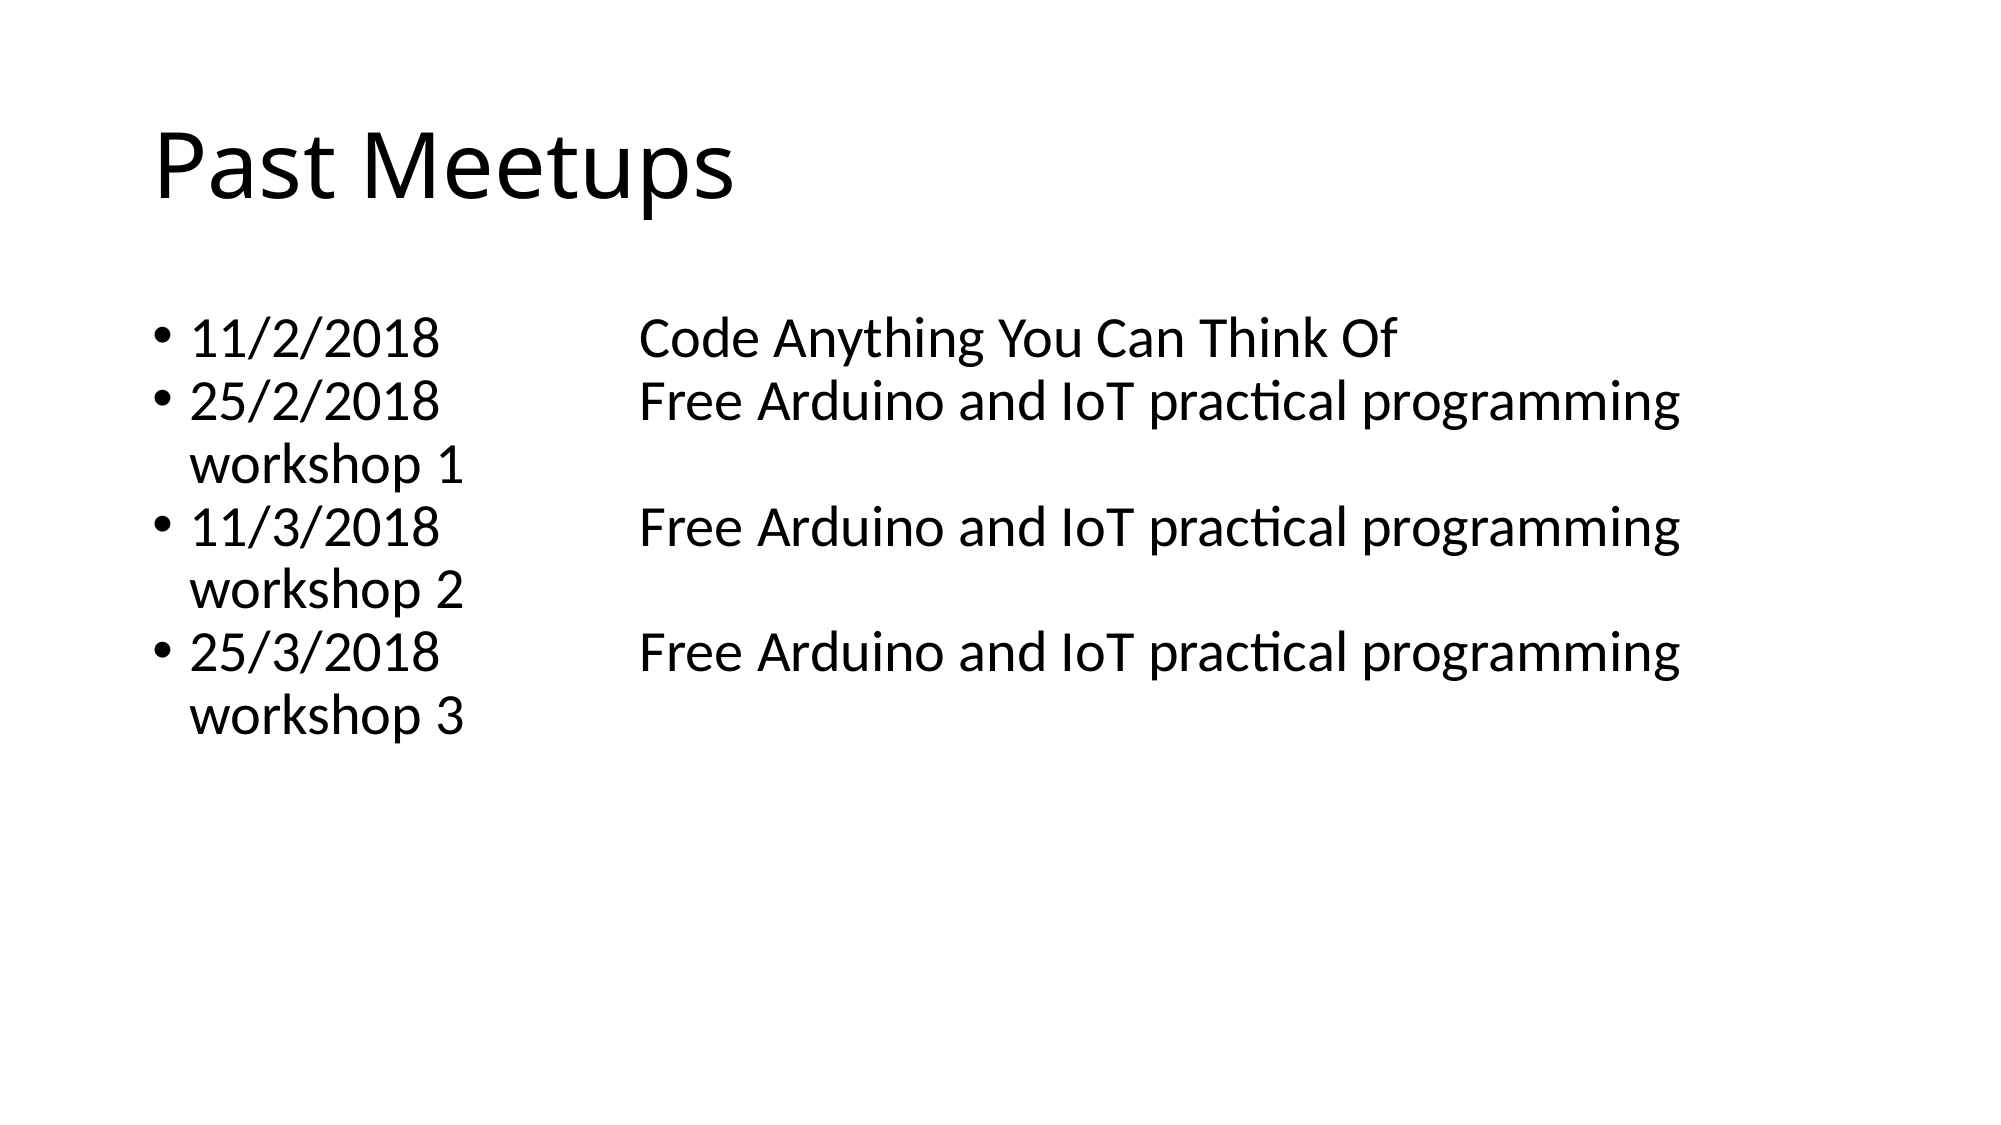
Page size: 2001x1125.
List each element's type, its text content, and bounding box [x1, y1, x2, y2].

text_box 11/2/2018 Code Anything You Can Think Of 25/2/2018 Free Arduino and IoT practical programming workshop 1 11/3/2018 Free Arduino and IoT practical programming workshop 2 25/3/2018 Free Arduino and IoT practical programming workshop 3 [137, 299, 1863, 1013]
text_box Past Meetups [137, 59, 1863, 277]
